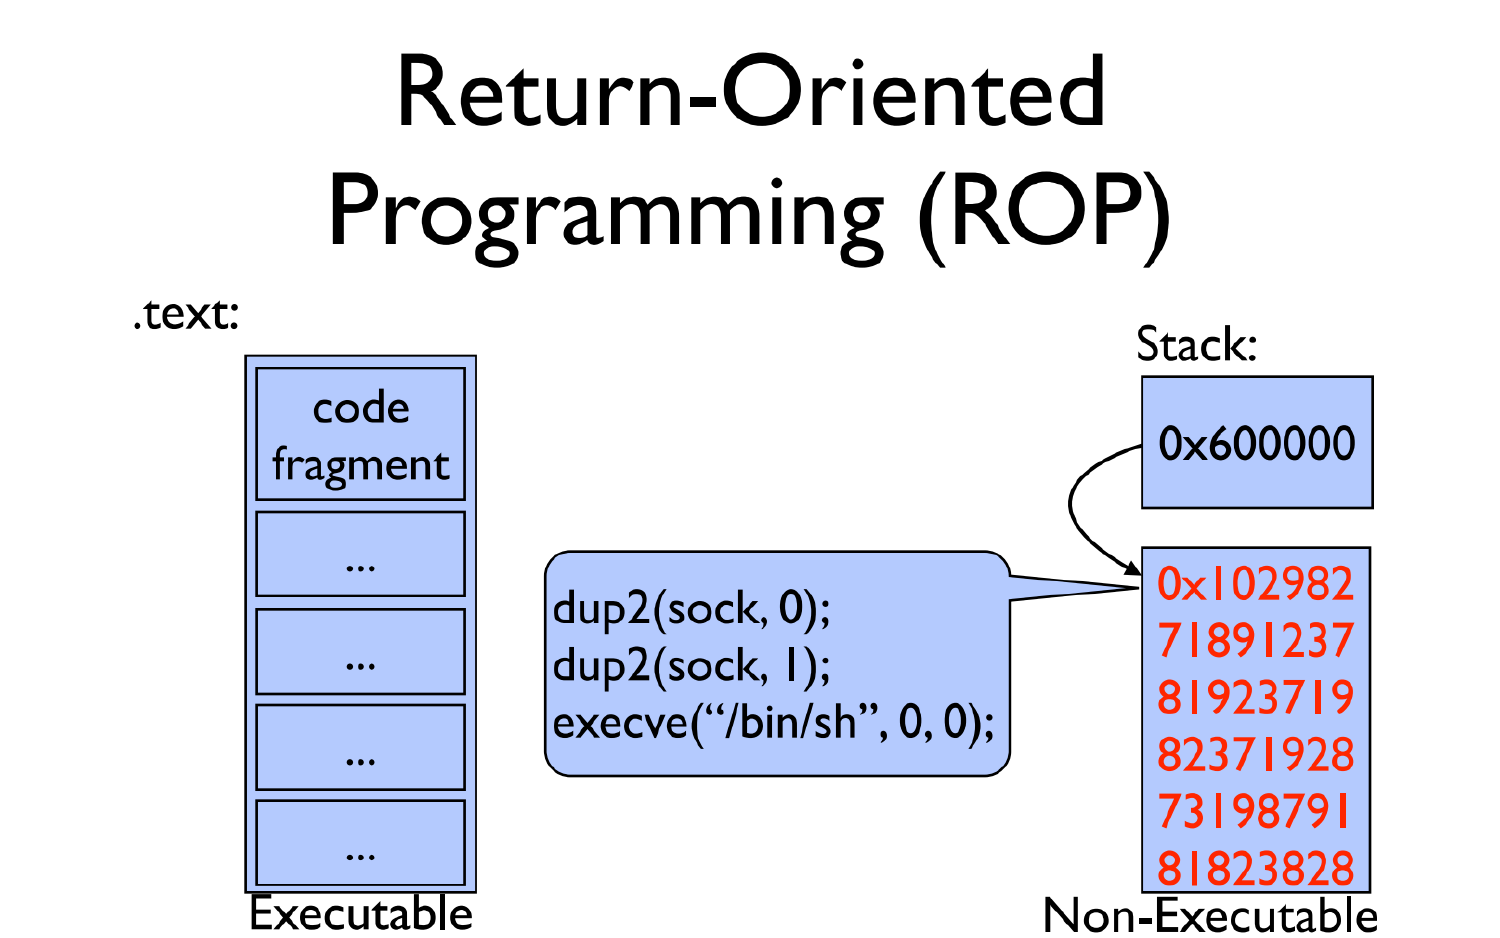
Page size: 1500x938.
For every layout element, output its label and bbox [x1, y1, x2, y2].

picture [123, 0, 1377, 938]
